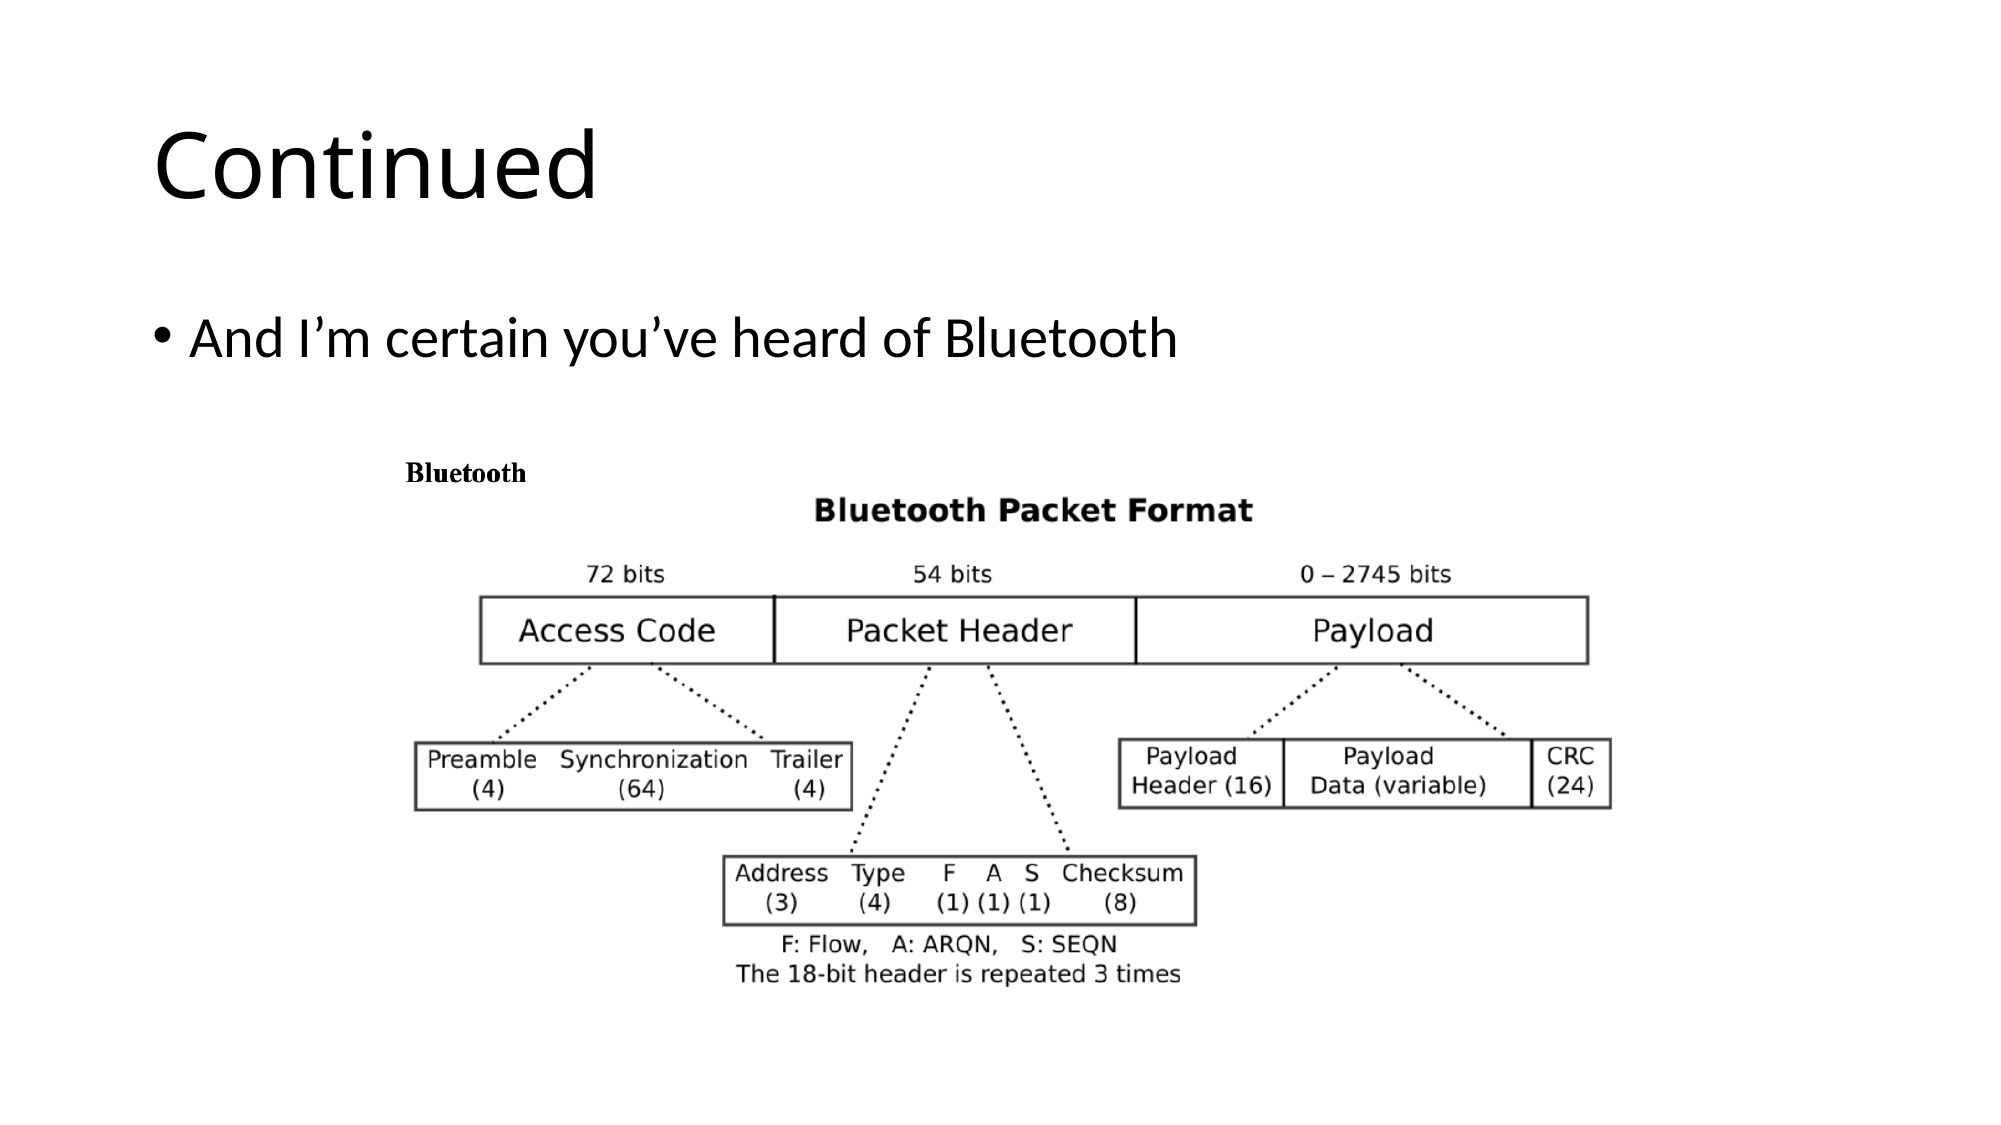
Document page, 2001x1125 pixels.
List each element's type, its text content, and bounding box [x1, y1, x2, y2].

title Continued [137, 59, 1863, 278]
picture [325, 418, 1675, 1014]
list And I’m certain you’ve heard of Bluetooth [137, 299, 1863, 1014]
